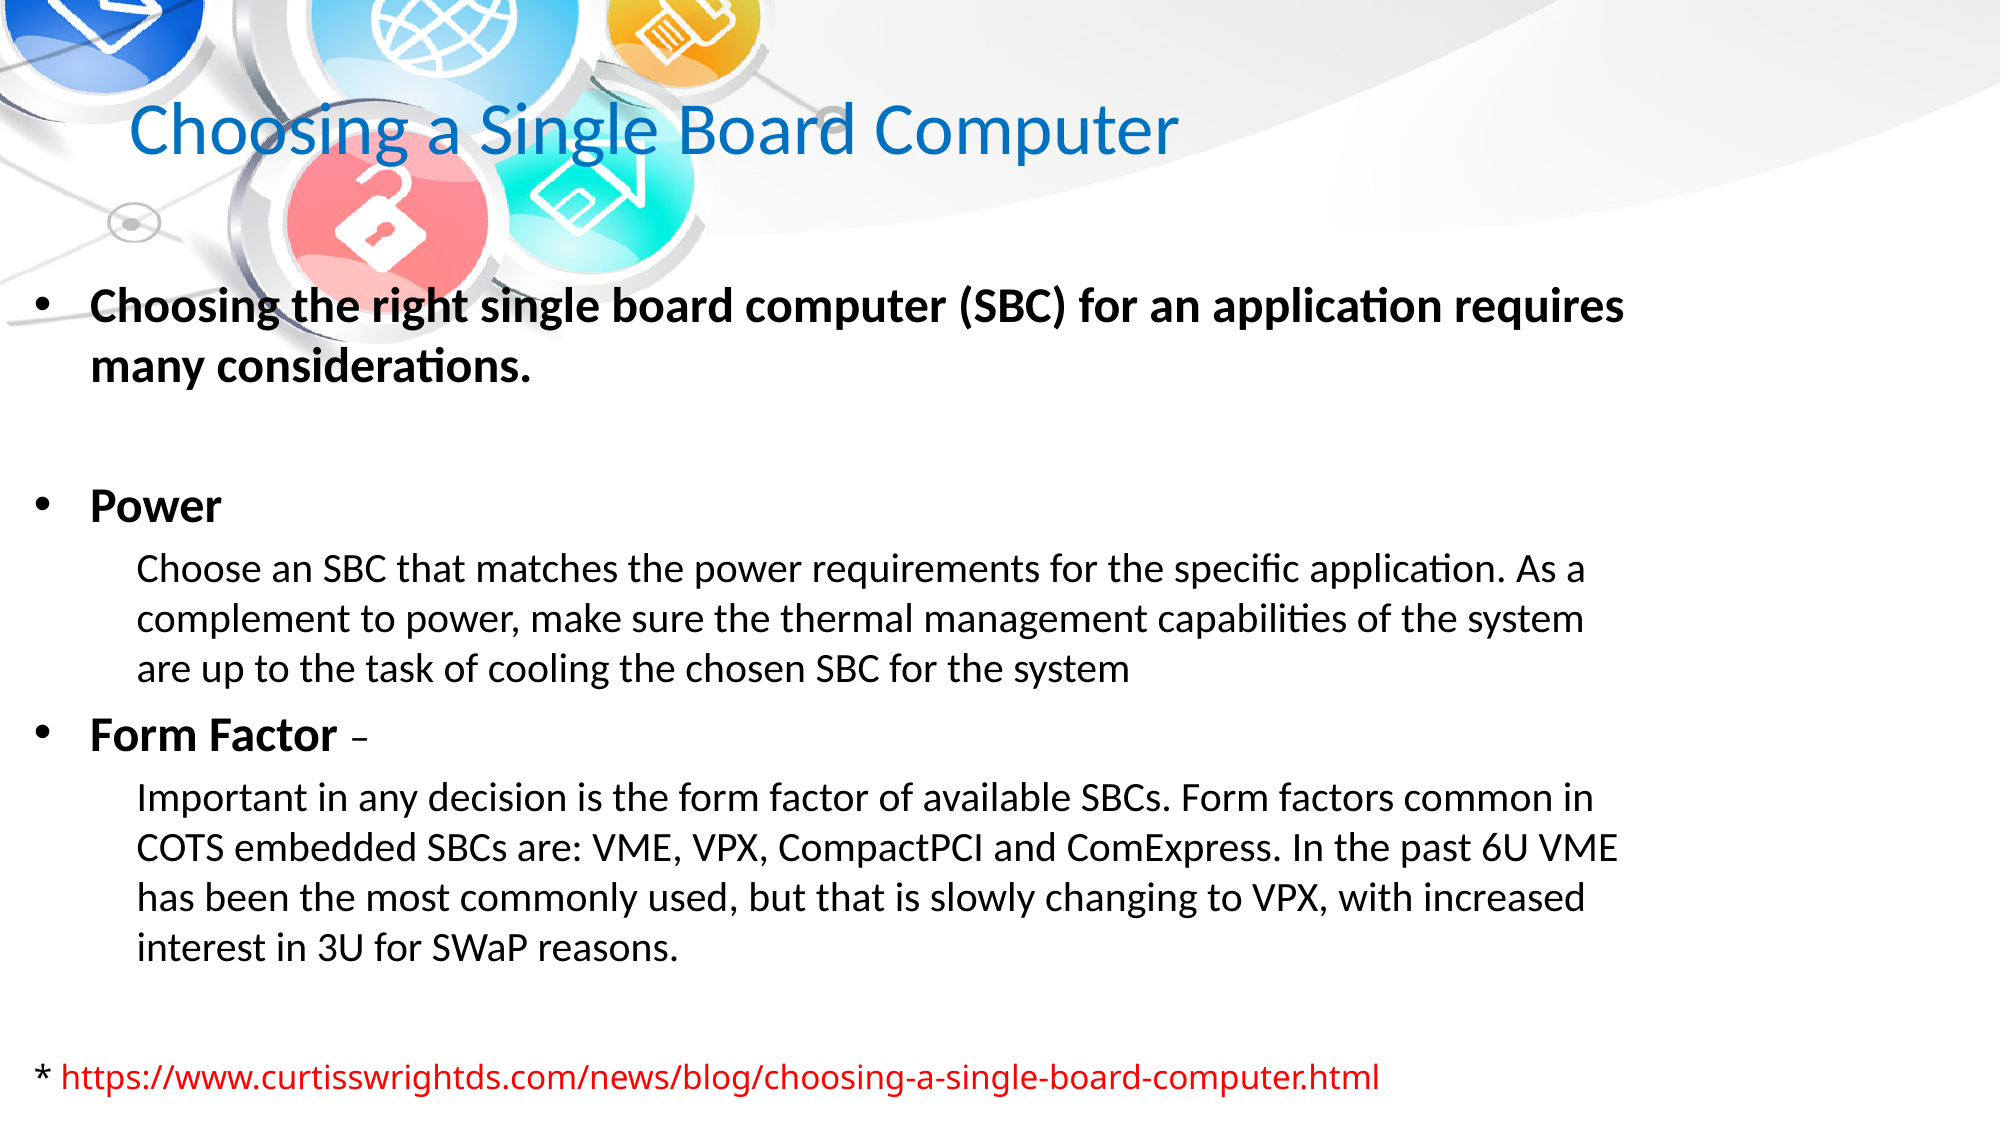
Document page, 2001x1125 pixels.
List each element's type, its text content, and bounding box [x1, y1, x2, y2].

title Choosing a Single Board Computer [114, 61, 1886, 187]
picture [0, 0, 2001, 1125]
list Choosing the right single board computer (SBC) for an application requires many considerations. Power Choose an SBC that matches the power requirements for the specific application. As a complement to power, make sure the thermal management capabilities of the system are up to the task of cooling the chosen SBC for the system Form Factor – Important in any decision is the form factor of available SBCs. Form factors common in COTS embedded SBCs are: VME, VPX, CompactPCI and ComExpress. In the past 6U VME has been the most commonly used, but that is slowly changing to VPX, with increased interest in 3U for SWaP reasons. [19, 265, 1658, 1049]
text_box * https://www.curtisswrightds.com/news/blog/choosing-a-single-board-computer.html [18, 1048, 1902, 1104]
